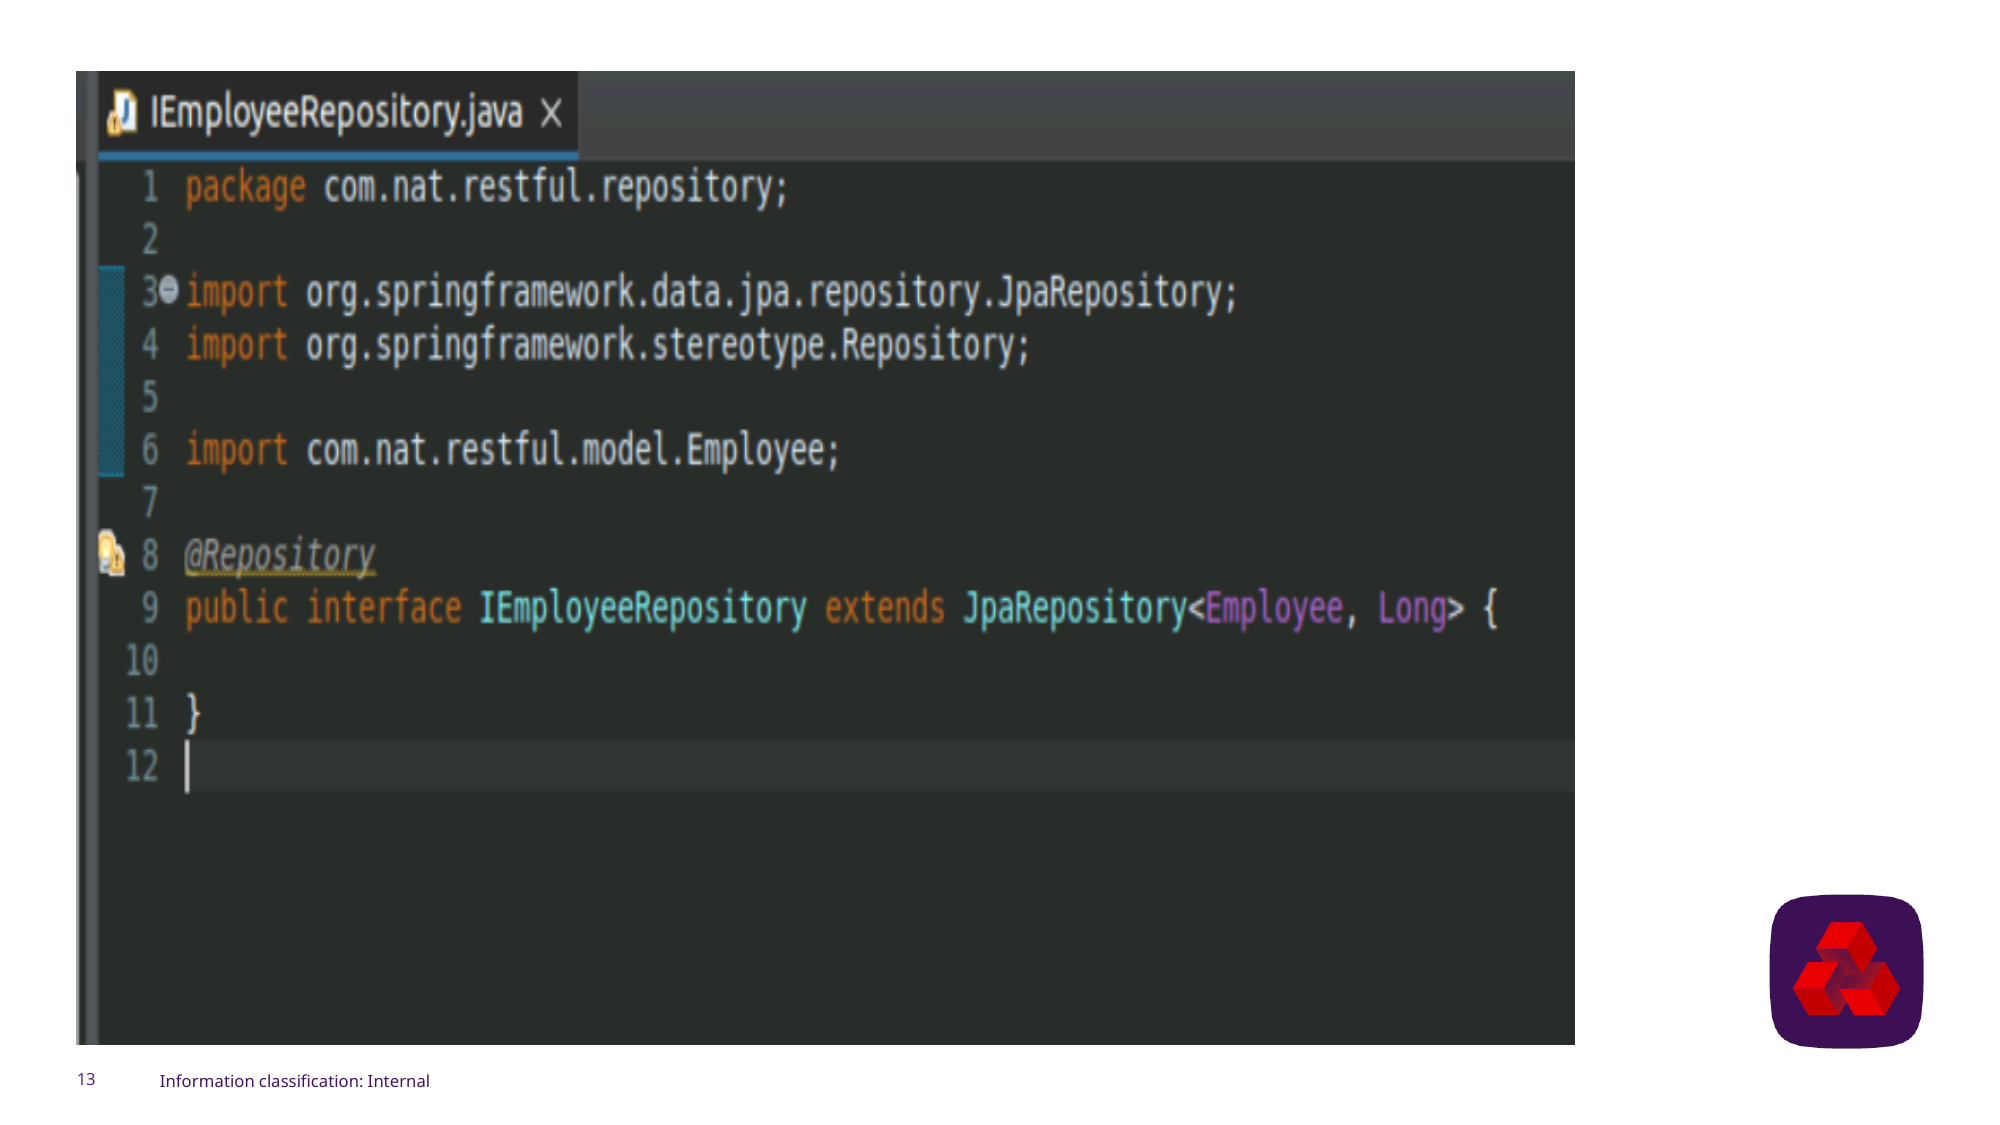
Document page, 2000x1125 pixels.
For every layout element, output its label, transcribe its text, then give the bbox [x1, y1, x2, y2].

picture [0, 0, 2000, 1125]
slide_number 13 [76, 1068, 113, 1093]
